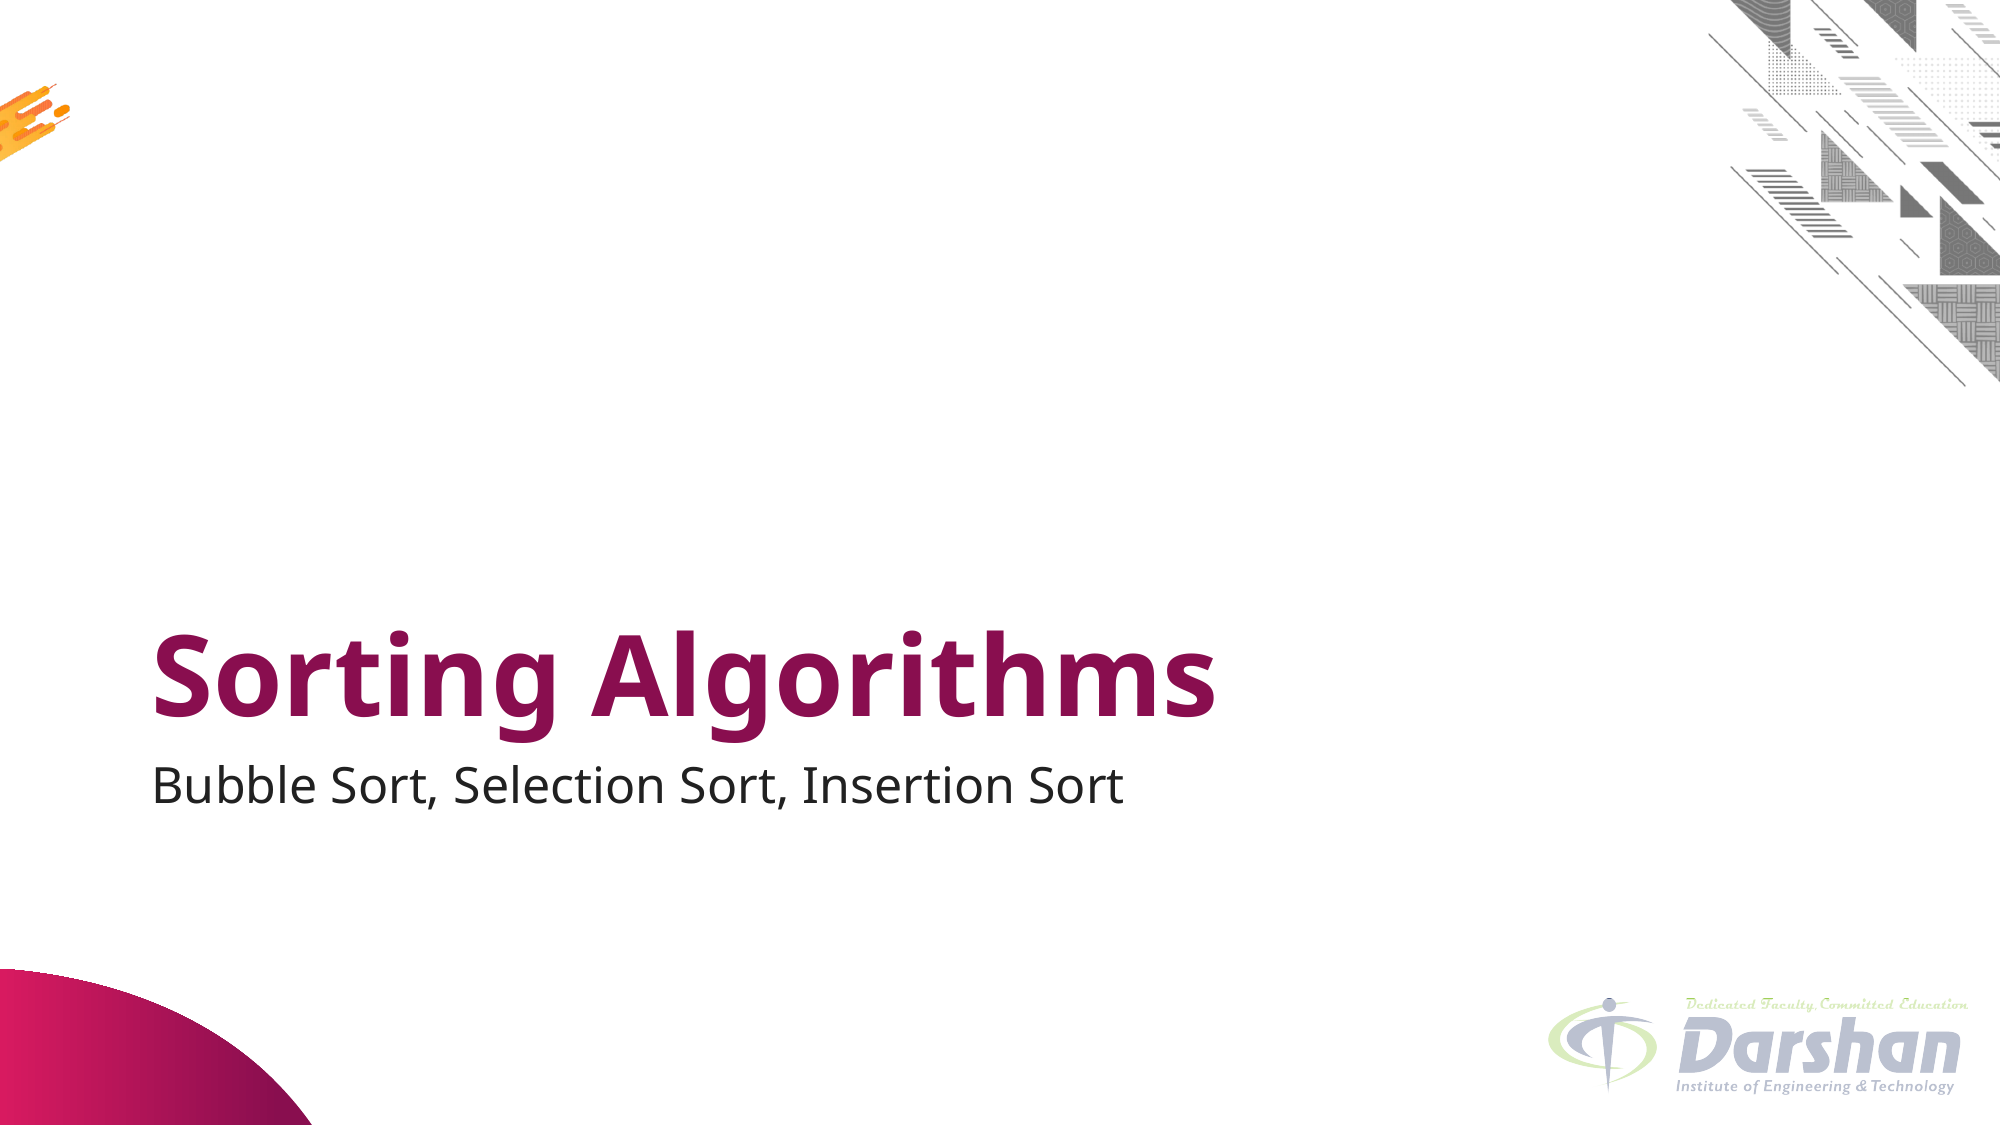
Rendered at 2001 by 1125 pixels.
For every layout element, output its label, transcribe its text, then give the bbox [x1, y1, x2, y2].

text_box 14 [1548, 998, 1968, 1095]
list Bubble Sort, Selection Sort, Insertion Sort [136, 752, 1862, 999]
picture [0, 65, 90, 193]
title Sorting Algorithms [136, 280, 1862, 749]
